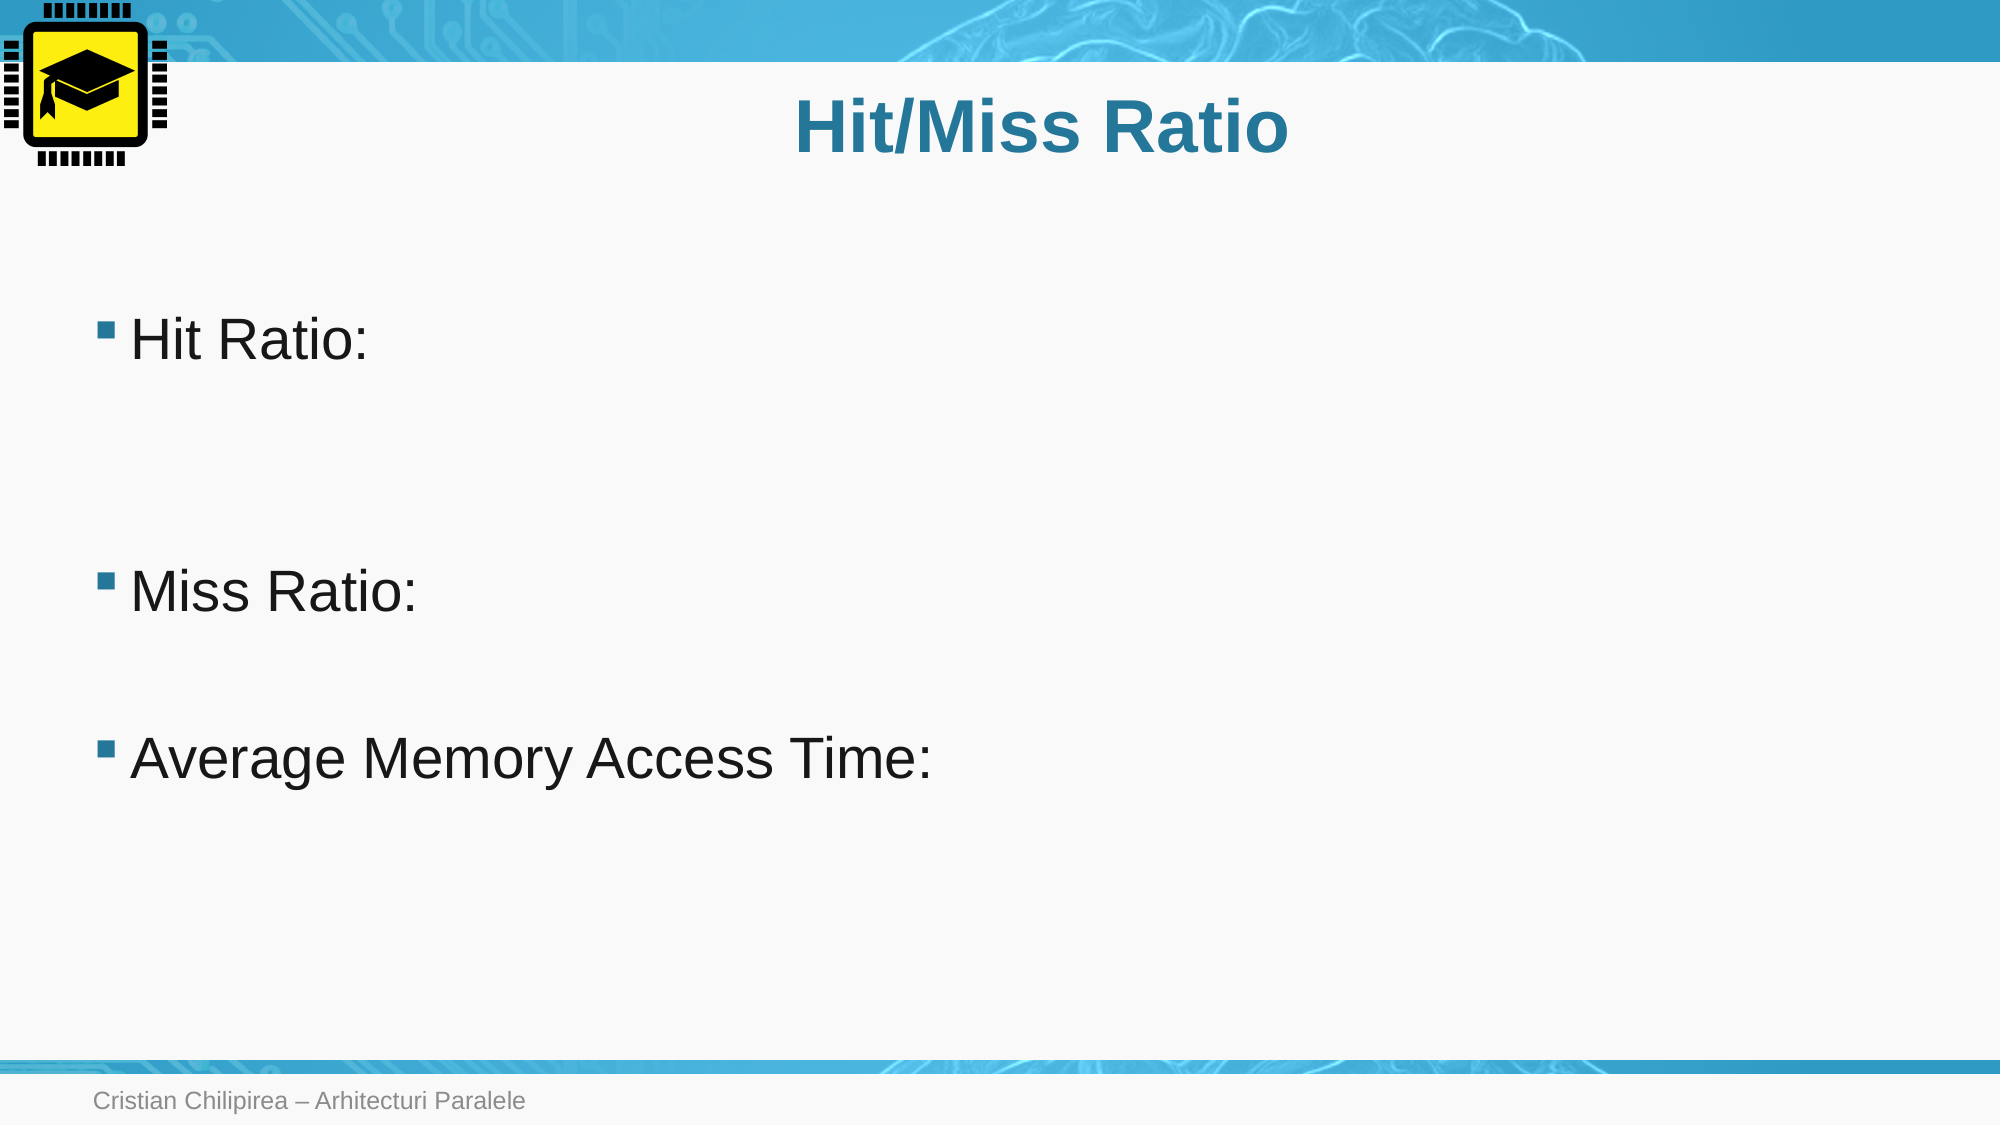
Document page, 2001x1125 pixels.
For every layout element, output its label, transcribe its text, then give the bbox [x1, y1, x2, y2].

picture [0, 1060, 2000, 1074]
picture [0, 0, 2000, 166]
title Hit/Miss Ratio [170, 76, 1915, 180]
footer Cristian Chilipirea – Arhitecturi Paralele [77, 1073, 1338, 1125]
